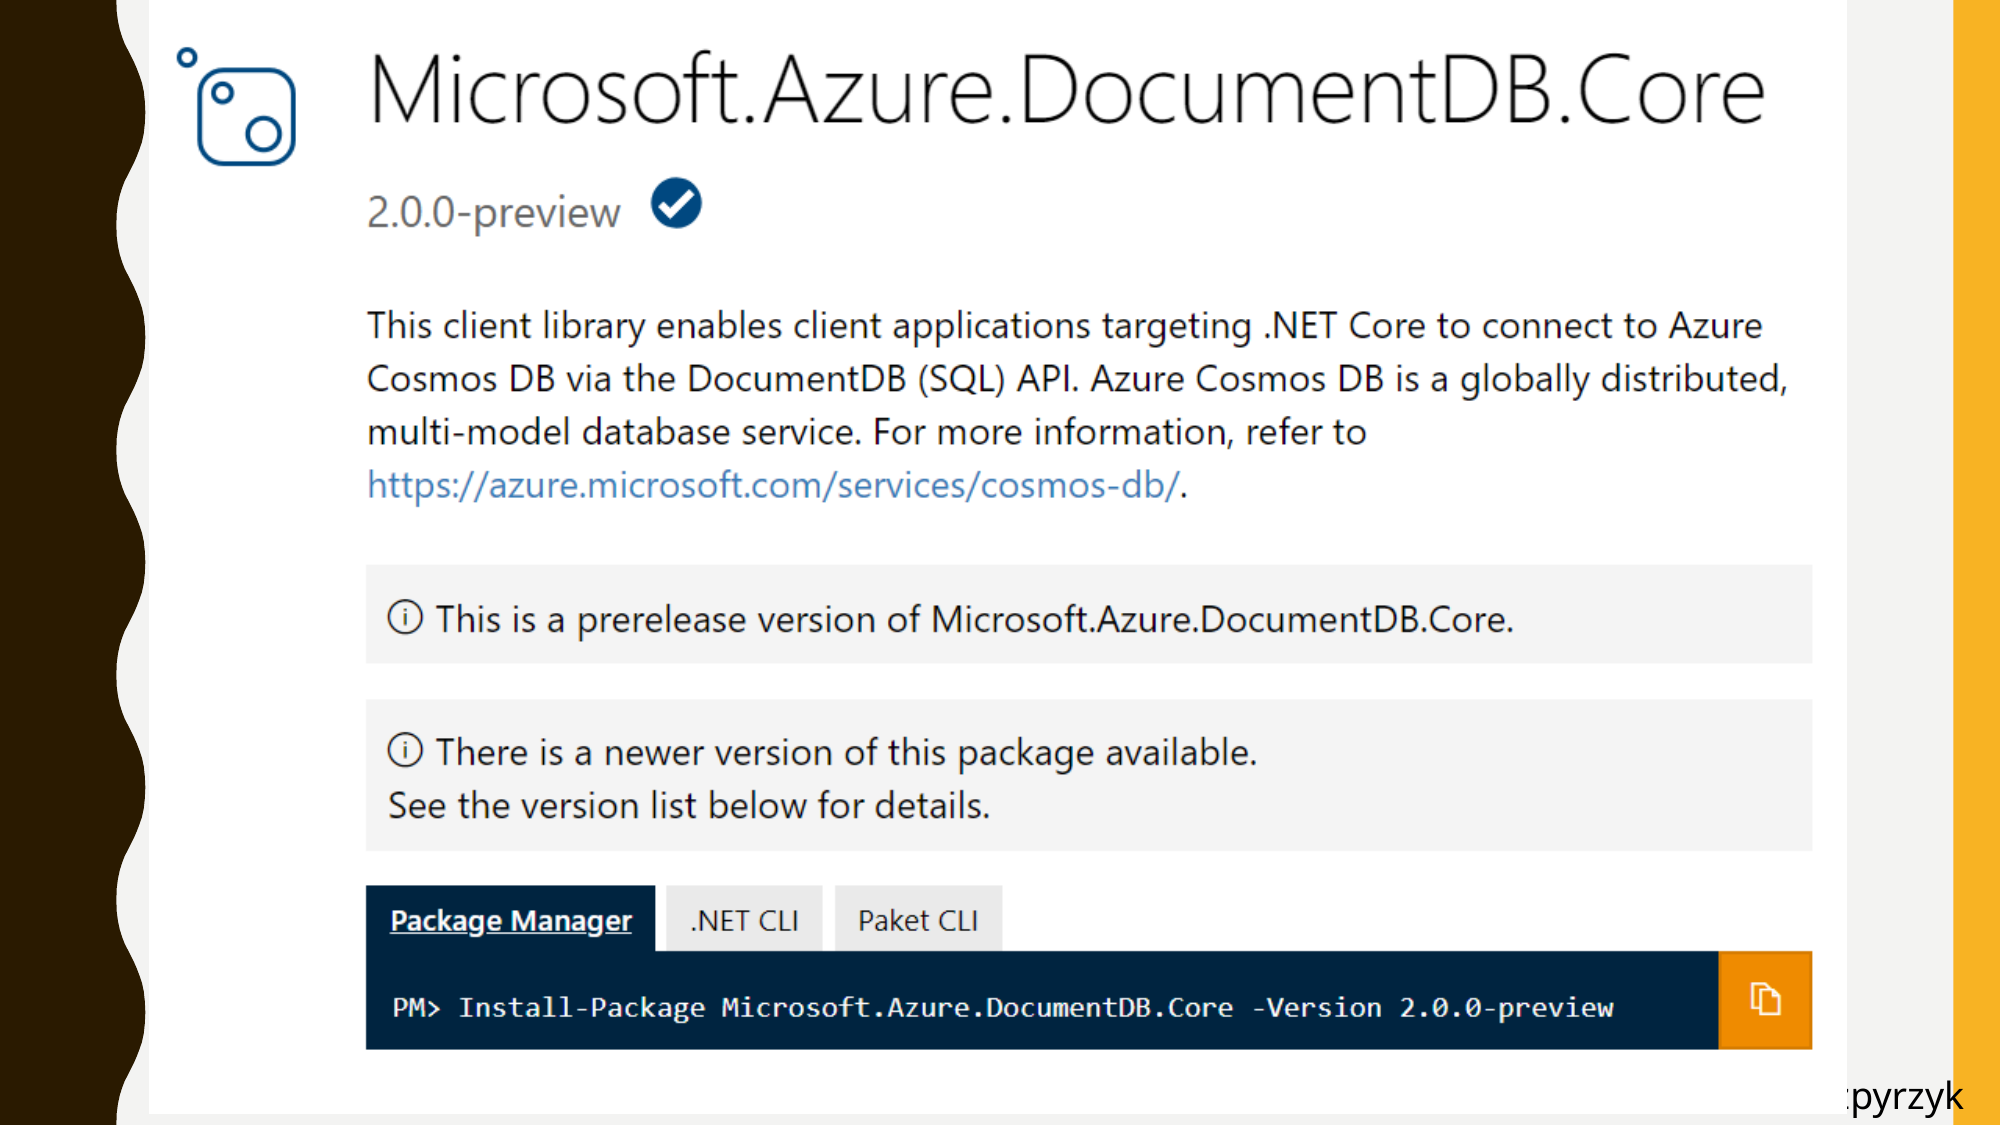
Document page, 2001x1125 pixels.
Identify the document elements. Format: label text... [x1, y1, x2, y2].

picture [149, 0, 1847, 1115]
text_box @lukaszpyrzyk [1692, 1064, 2000, 1125]
